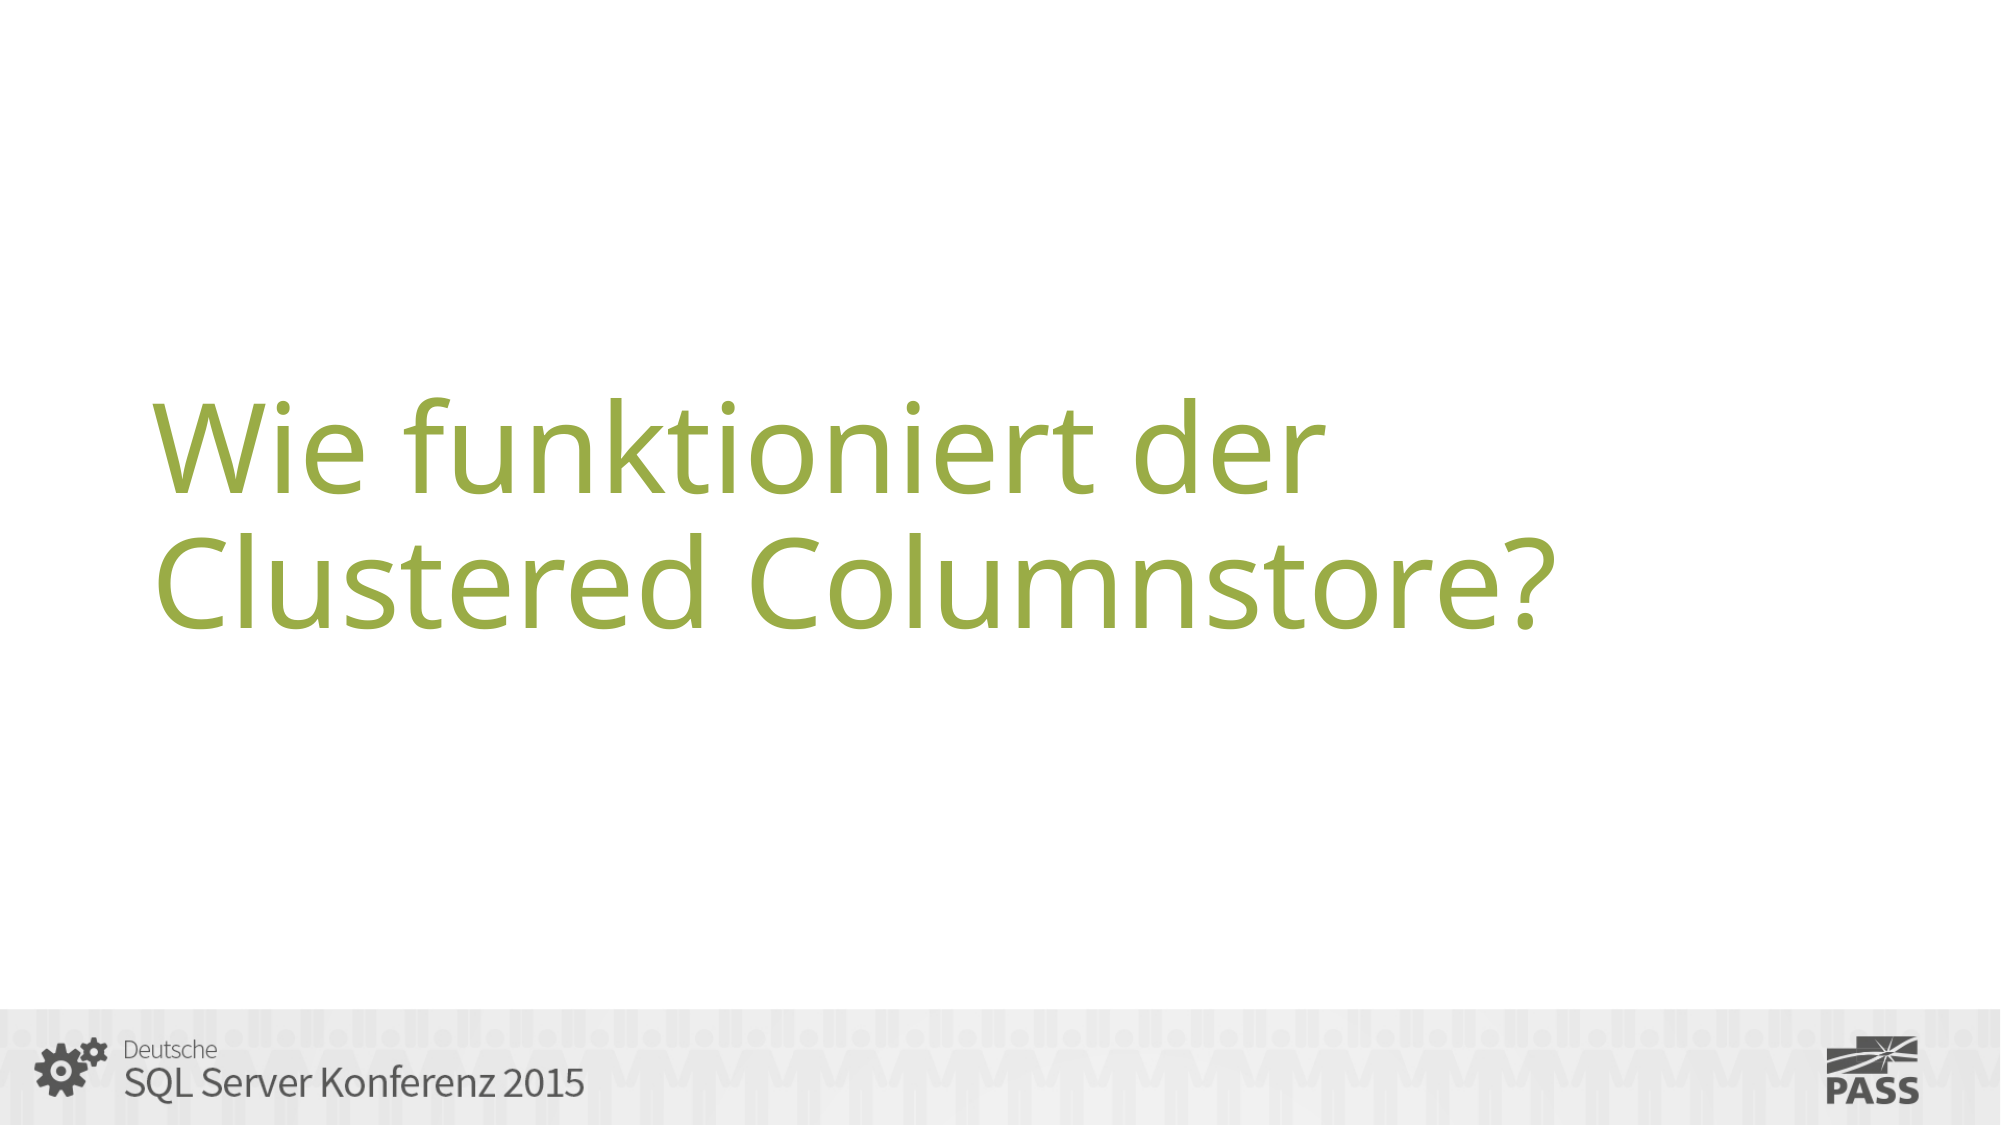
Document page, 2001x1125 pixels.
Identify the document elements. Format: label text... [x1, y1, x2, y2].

title Wie funktioniert der Clustered Columnstore? [136, 195, 1862, 663]
picture [0, 0, 2001, 1125]
